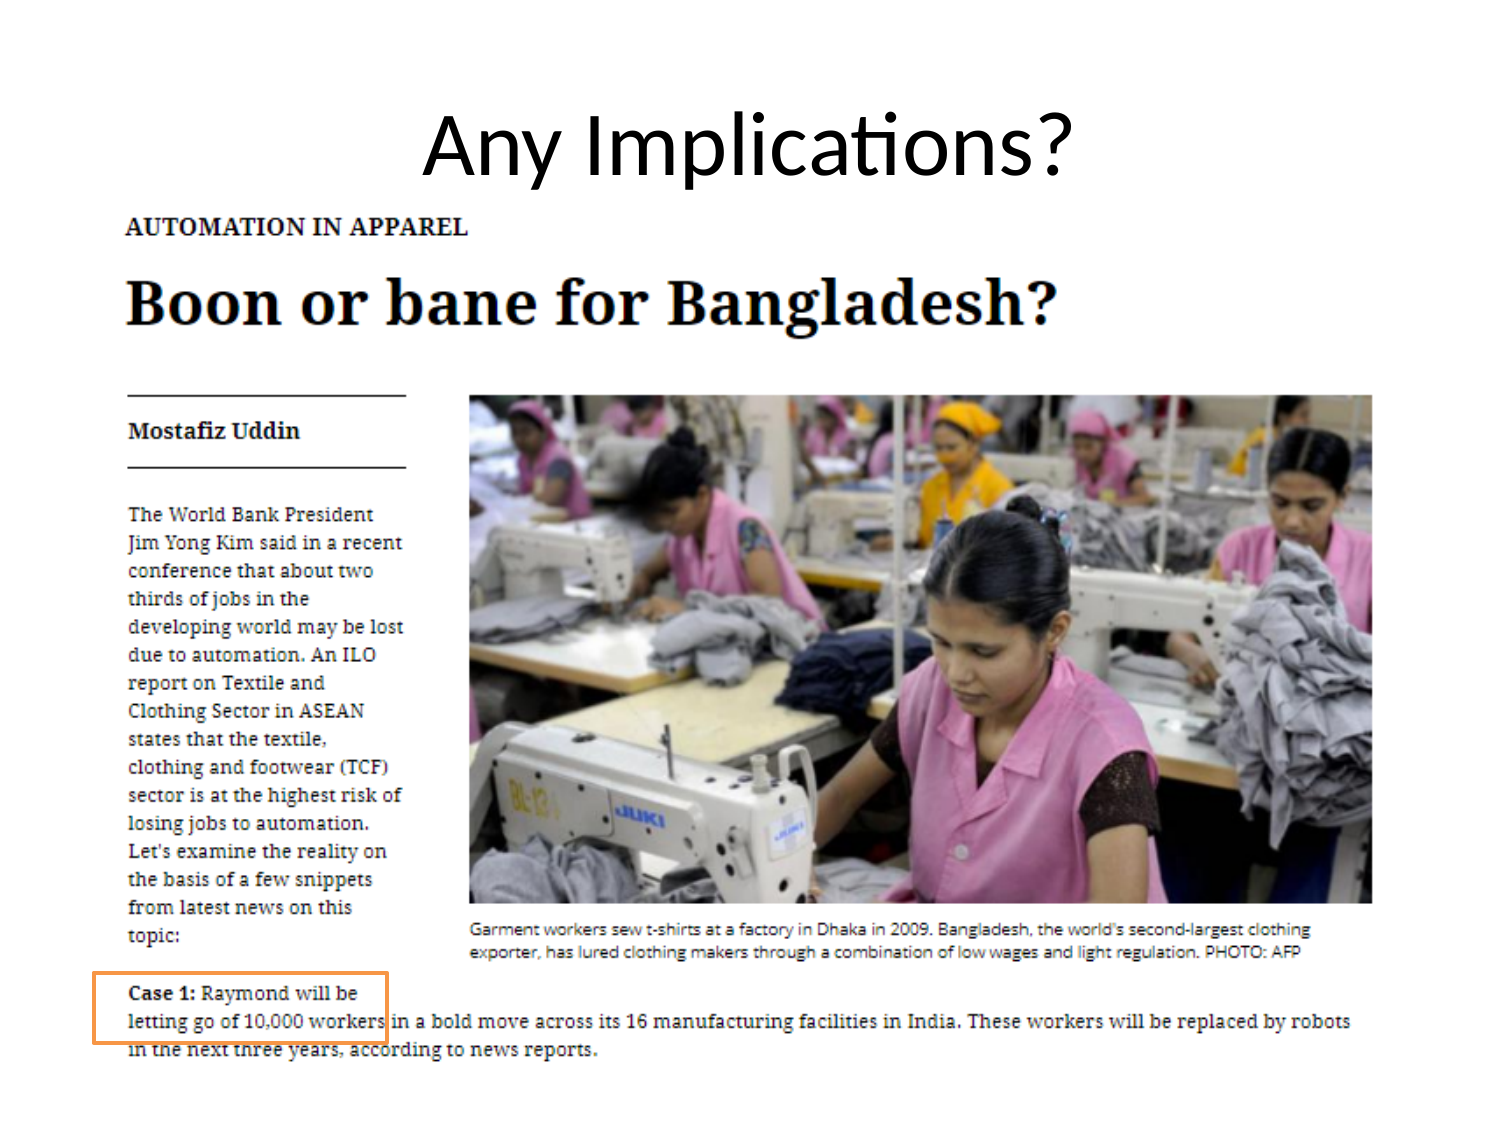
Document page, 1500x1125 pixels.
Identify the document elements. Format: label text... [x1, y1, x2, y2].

title Any Implications? [75, 45, 1425, 233]
text_box [92, 971, 100, 1045]
picture [105, 198, 1383, 1074]
